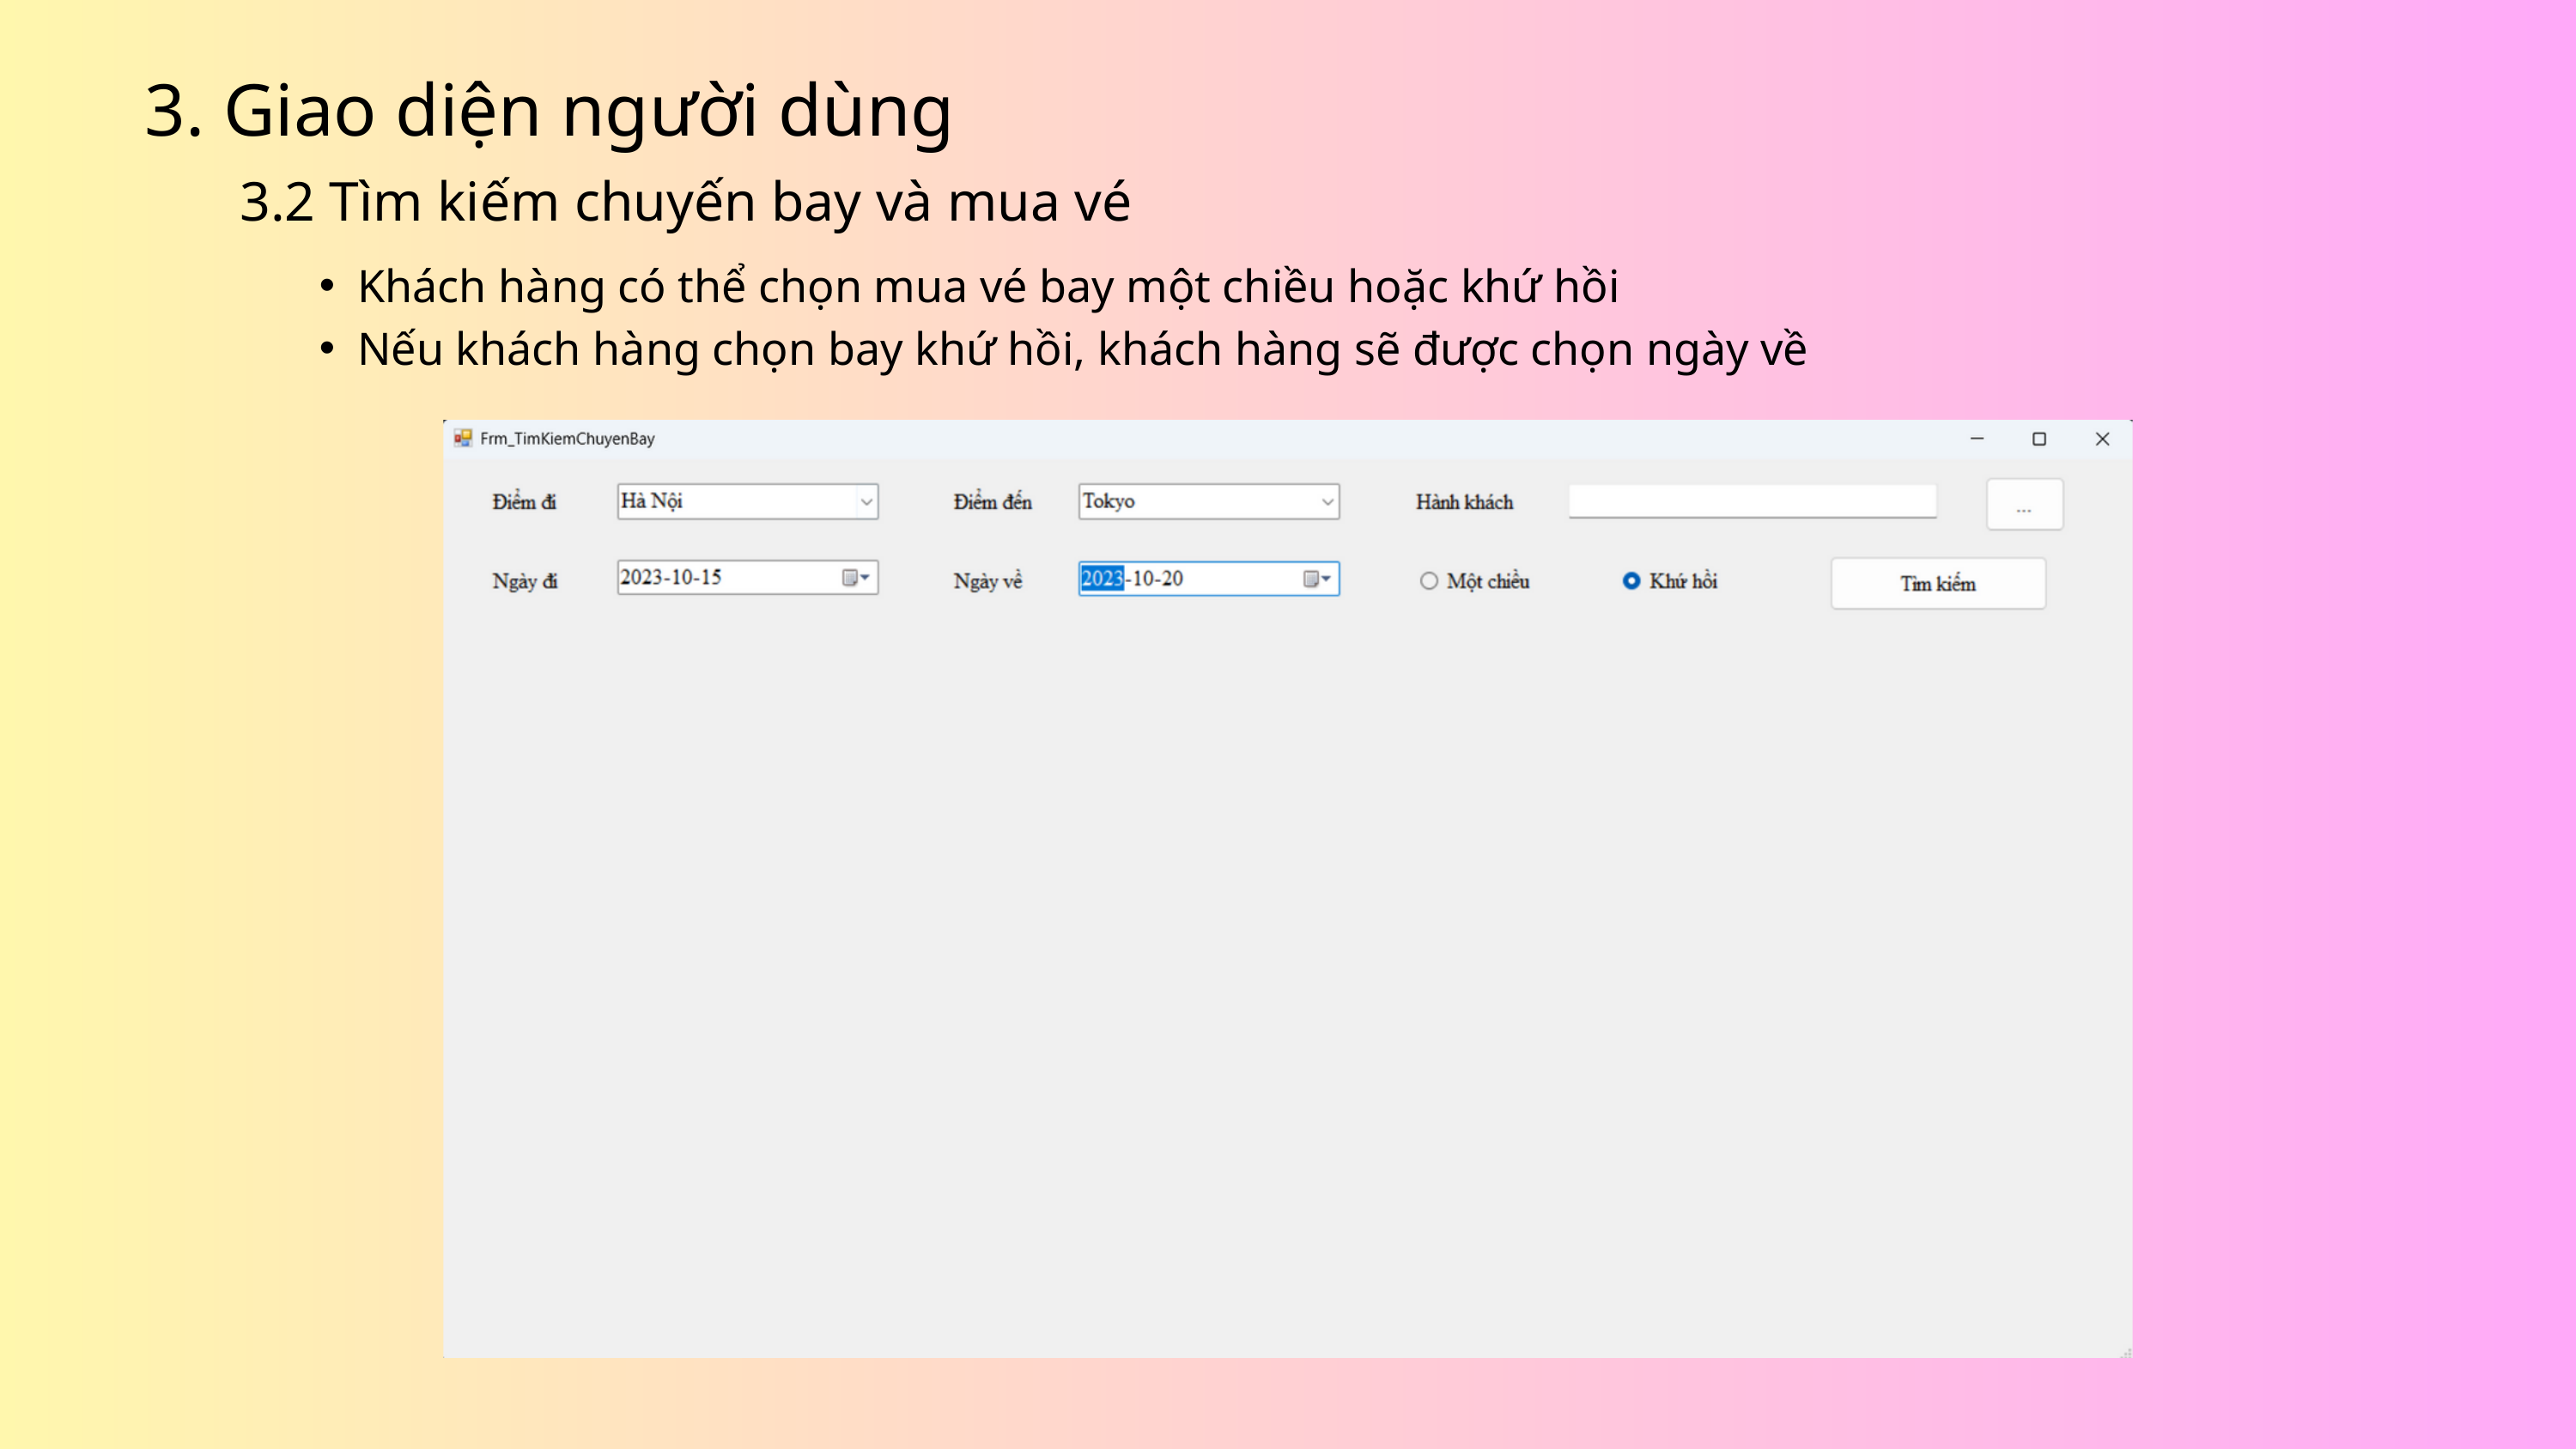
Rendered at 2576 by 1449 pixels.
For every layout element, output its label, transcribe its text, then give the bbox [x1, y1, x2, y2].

text_box Khách hàng có thể chọn mua vé bay một chiều hoặc khứ hồi Nếu khách hàng chọn bay khứ hồi, khách hàng sẽ được chọn ngày về [281, 248, 2432, 374]
text_box 3. Giao diện người dùng [144, 50, 1478, 150]
text_box 3.2 Tìm kiếm chuyến bay và mua vé [240, 155, 1573, 232]
text_box [443, 420, 2133, 1358]
